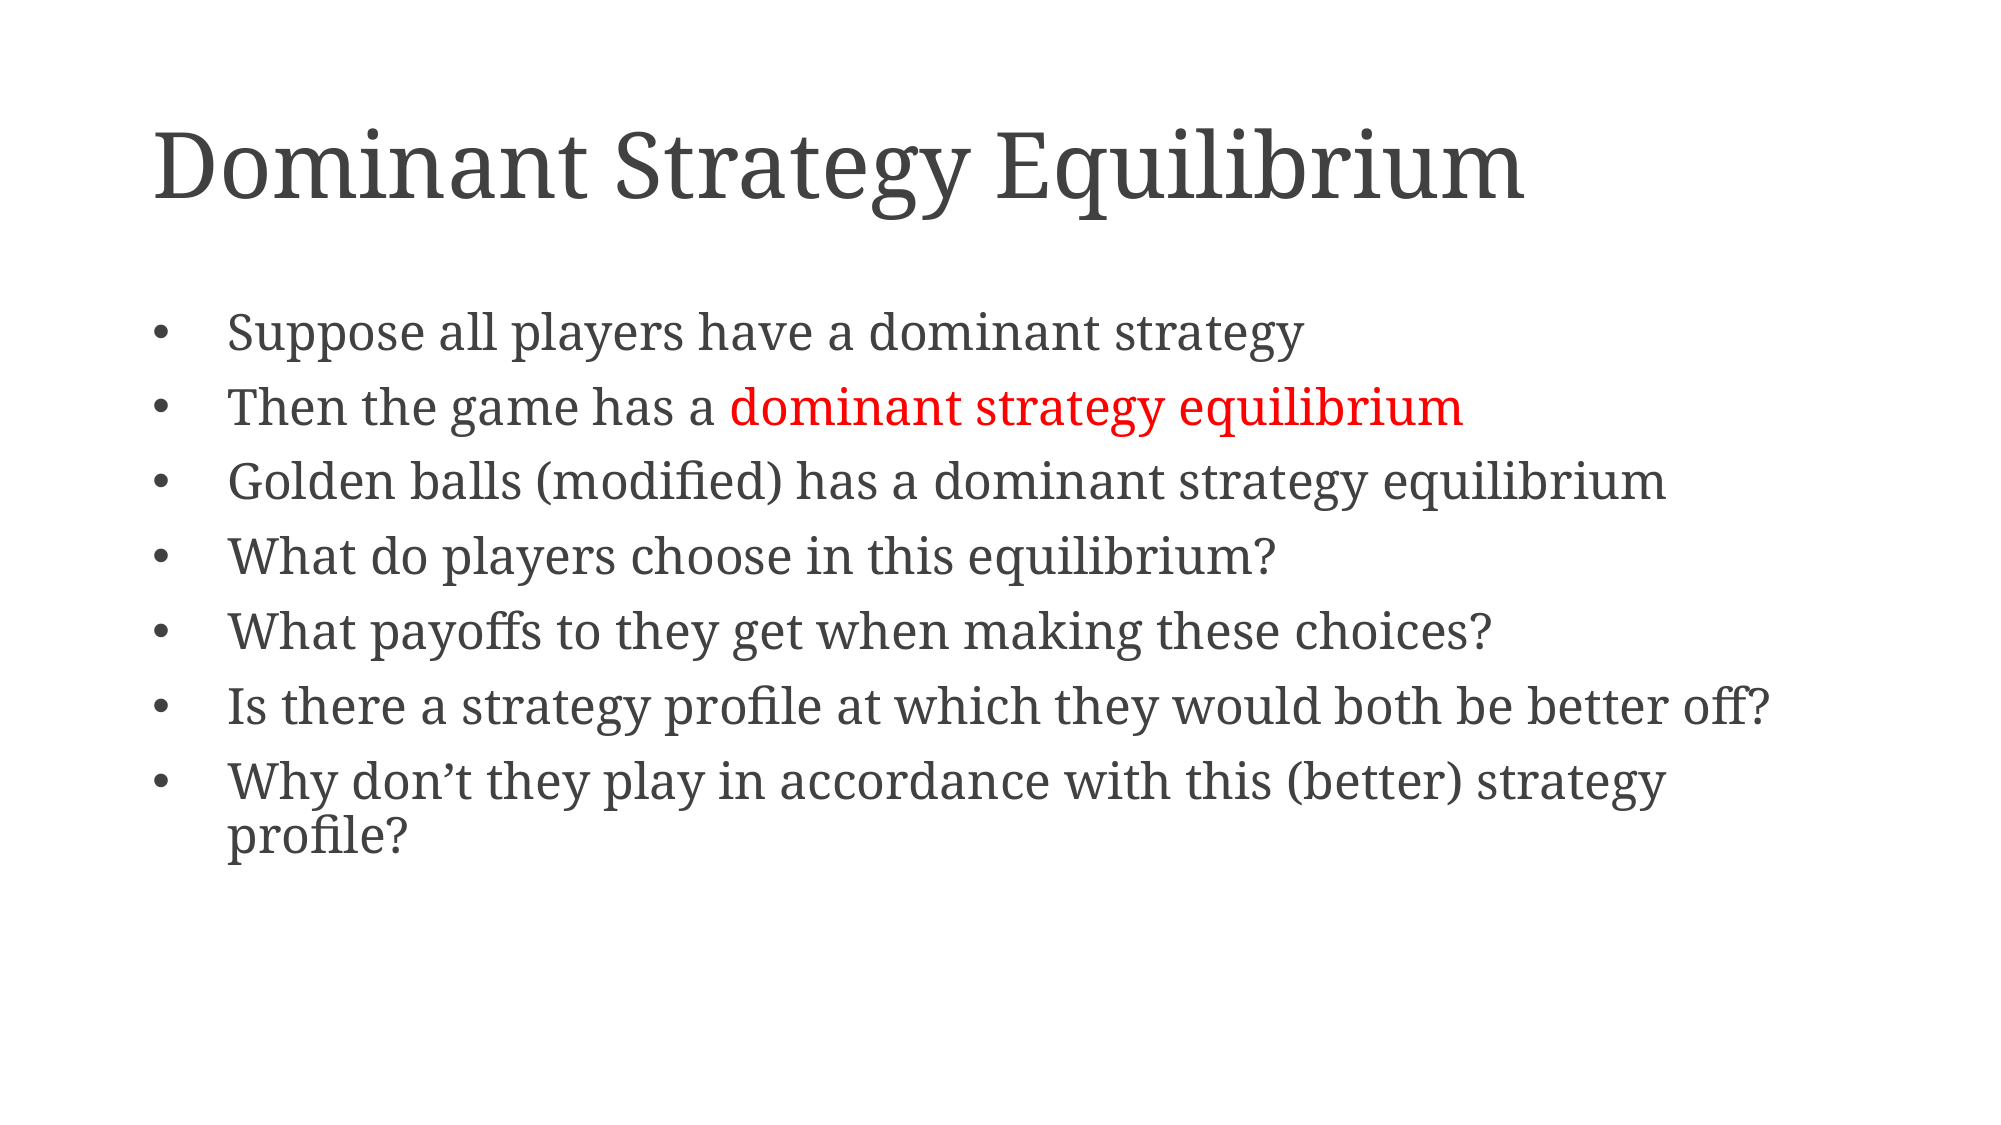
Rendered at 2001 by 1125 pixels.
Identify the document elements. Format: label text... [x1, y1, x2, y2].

list Suppose all players have a dominant strategy Then the game has a dominant strategy equilibrium Golden balls (modified) has a dominant strategy equilibrium What do players choose in this equilibrium? What payoffs to they get when making these choices? Is there a strategy profile at which they would both be better off? Why don’t they play in accordance with this (better) strategy profile? [137, 299, 1863, 1014]
title Dominant Strategy Equilibrium [137, 59, 1863, 278]
